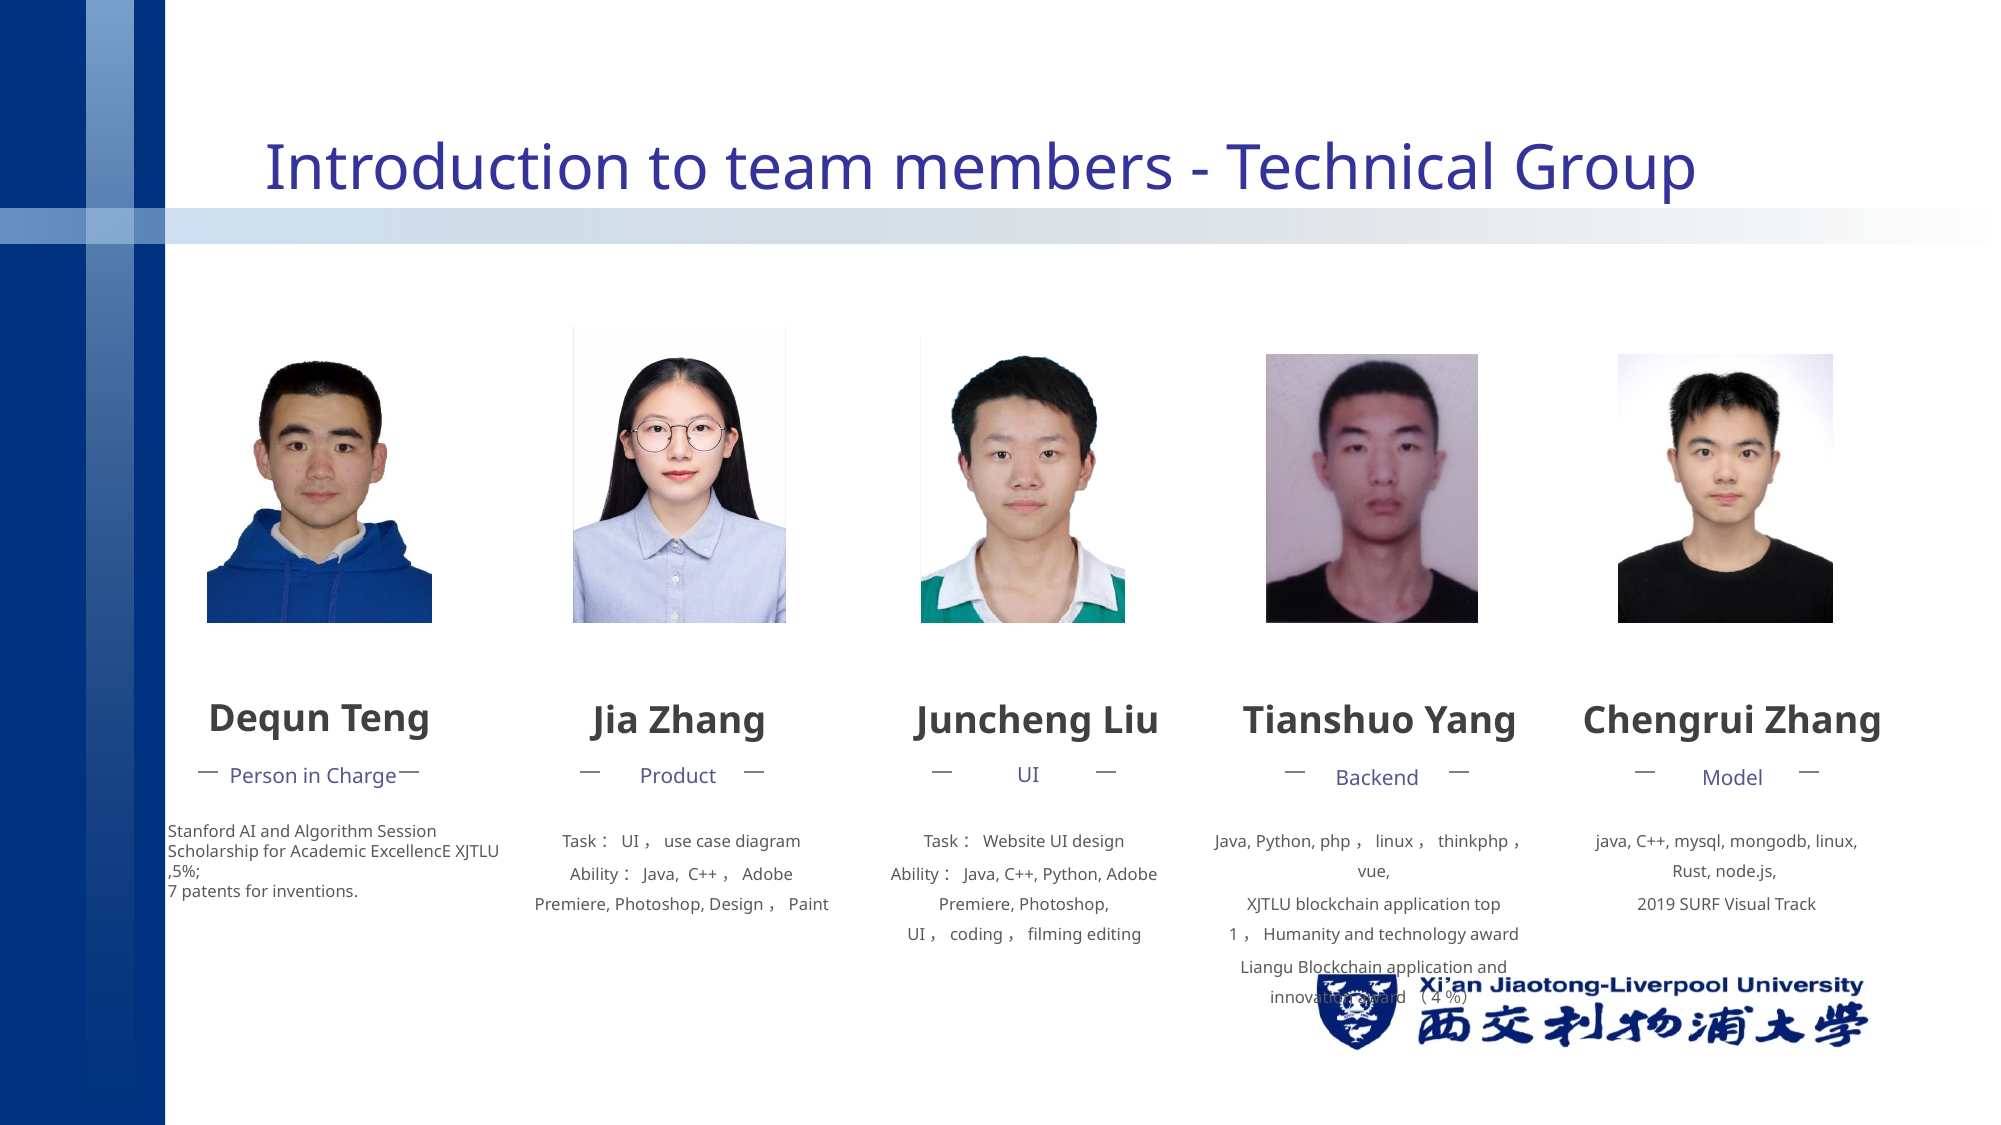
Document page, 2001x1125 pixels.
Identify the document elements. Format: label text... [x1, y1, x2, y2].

picture [1618, 354, 1833, 623]
picture [1299, 964, 1881, 1058]
text_box Introduction to team members - Technical Group [251, 120, 1819, 210]
text_box Task：UI，use case diagram Ability：Java, C++，Adobe Premiere, Photoshop, Design，Paint [515, 813, 848, 922]
text_box Dequn Teng [158, 686, 480, 747]
text_box Backend [1277, 744, 1478, 797]
text_box Java, Python, php，linux，thinkphp，vue, XJTLU blockchain application top 1，Humanity and technology award Liangu Blockchain application and innovation award（4％） [1197, 813, 1551, 1048]
text_box Person in Charge [213, 742, 414, 795]
picture [1265, 354, 1478, 623]
text_box Stanford AI and Algorithm Session Scholarship for Academic ExcellencE XJTLU ,5%; 7 patents for inventions. [153, 813, 516, 942]
text_box java, C++, mysql, mongodb, linux, Rust, node.js, 2019 SURF Visual Track [1577, 813, 1877, 922]
picture [920, 338, 1125, 623]
text_box Juncheng Liu [883, 688, 1193, 749]
text_box Product [578, 742, 779, 795]
text_box Tianshuo Yang [1197, 688, 1536, 749]
picture [573, 326, 787, 623]
picture [207, 326, 432, 623]
text_box Model [1632, 745, 1833, 798]
text_box Chengrui Zhang [1536, 688, 1929, 749]
text_box Task：Website UI design Ability：Java, C++, Python, Adobe Premiere, Photoshop, UI，coding，filming editing [874, 813, 1175, 952]
text_box Jia Zhang [562, 688, 797, 749]
text_box UI [928, 741, 1129, 794]
